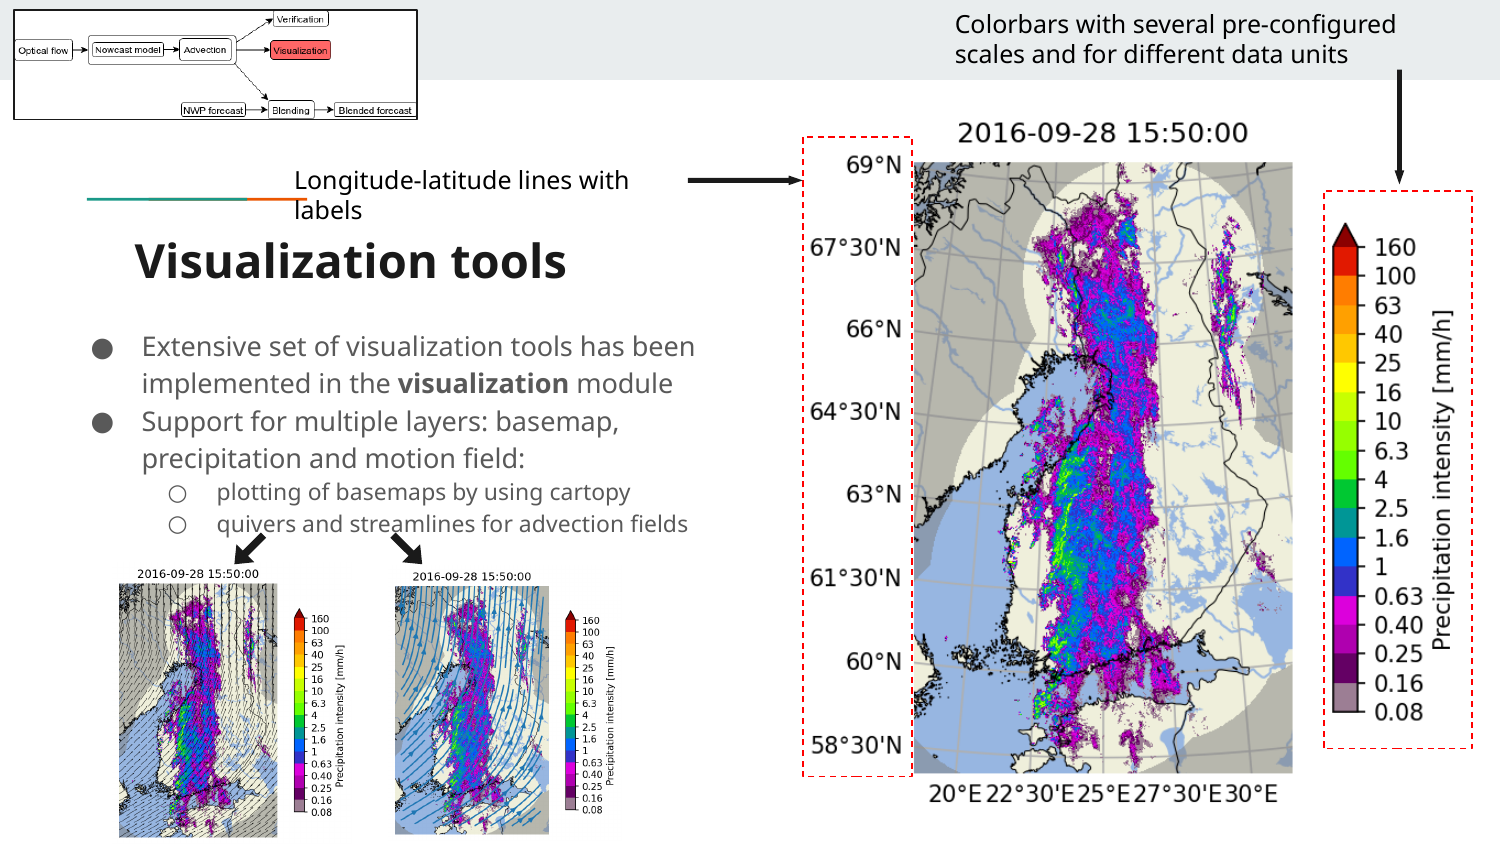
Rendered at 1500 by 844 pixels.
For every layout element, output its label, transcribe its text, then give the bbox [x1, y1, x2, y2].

picture [388, 565, 623, 841]
title Visualization tools [119, 216, 595, 305]
text_box [390, 532, 423, 563]
text_box [234, 532, 267, 560]
text_box [1397, 84, 1402, 104]
text_box Longitude-latitude lines with labels [279, 150, 700, 240]
picture [14, 10, 417, 119]
picture [111, 561, 352, 844]
picture [793, 105, 1473, 823]
text_box Colorbars with several pre-configured scales and for different data units [939, 0, 1455, 84]
text_box [700, 177, 788, 183]
list Extensive set of visualization tools has been implemented in the visualization module Support for multiple layers: basemap, precipitation and motion field: plotting of basemaps by using cartopy quivers and streamlines for advection fields [51, 309, 742, 563]
